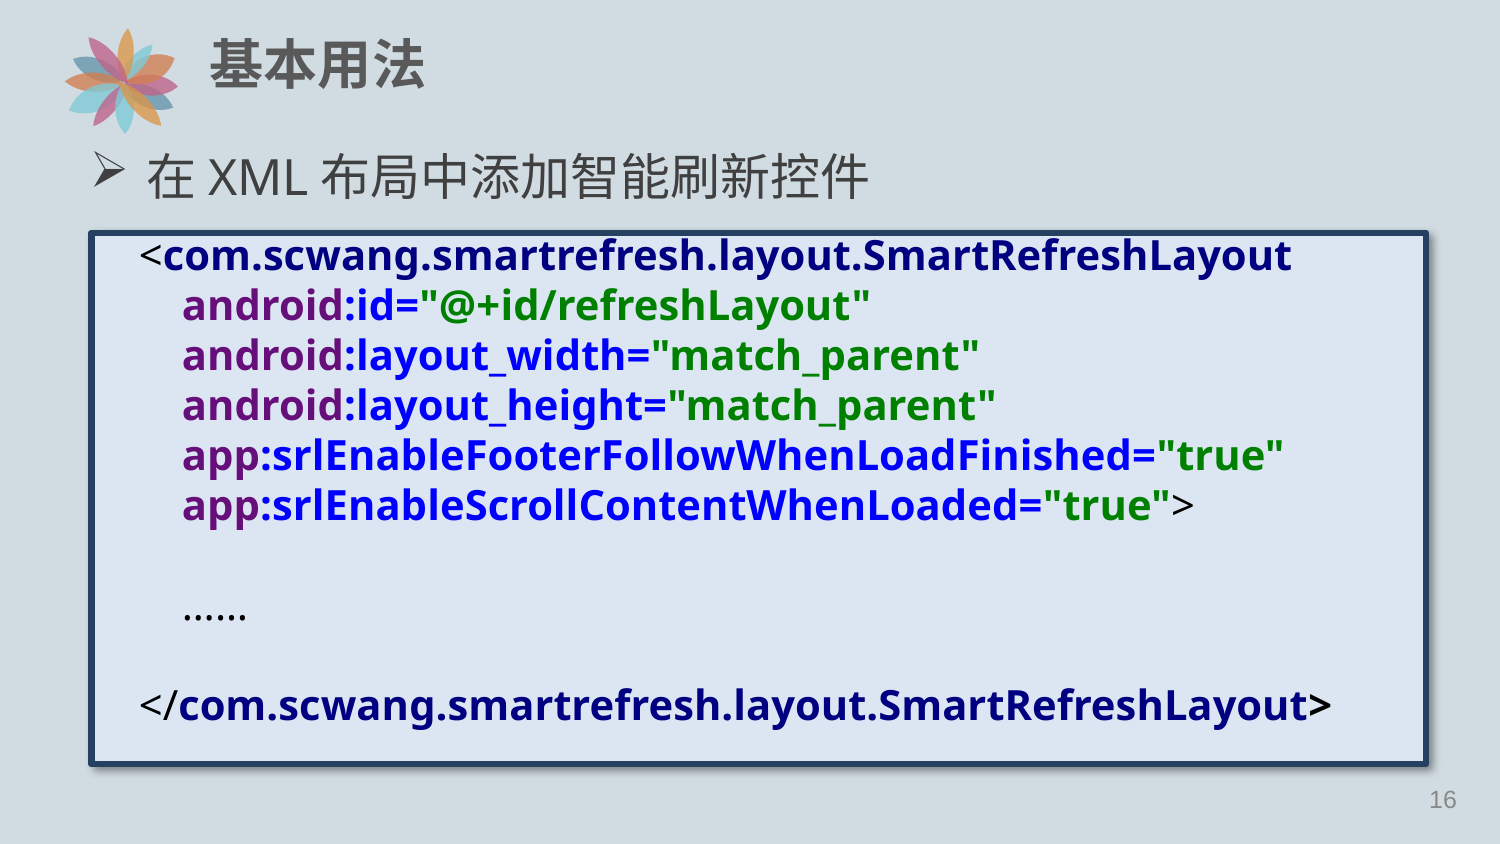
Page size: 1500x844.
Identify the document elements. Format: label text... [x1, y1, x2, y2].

title 基本用法 [194, 23, 1195, 122]
text_box <com.scwang.smartrefresh.layout.SmartRefreshLayout android:id="@+id/refreshLayout" android:layout_width="match_parent" android:layout_height="match_parent" app:srlEnableFooterFollowWhenLoadFinished="true" app:srlEnableScrollContentWhenLoaded="true"> …… </com.scwang.smartrefresh.layout.SmartRefreshLayout> [123, 220, 1435, 737]
list 在XML布局中添加智能刷新控件 [75, 138, 1425, 753]
slide_number 15 [1364, 776, 1473, 822]
